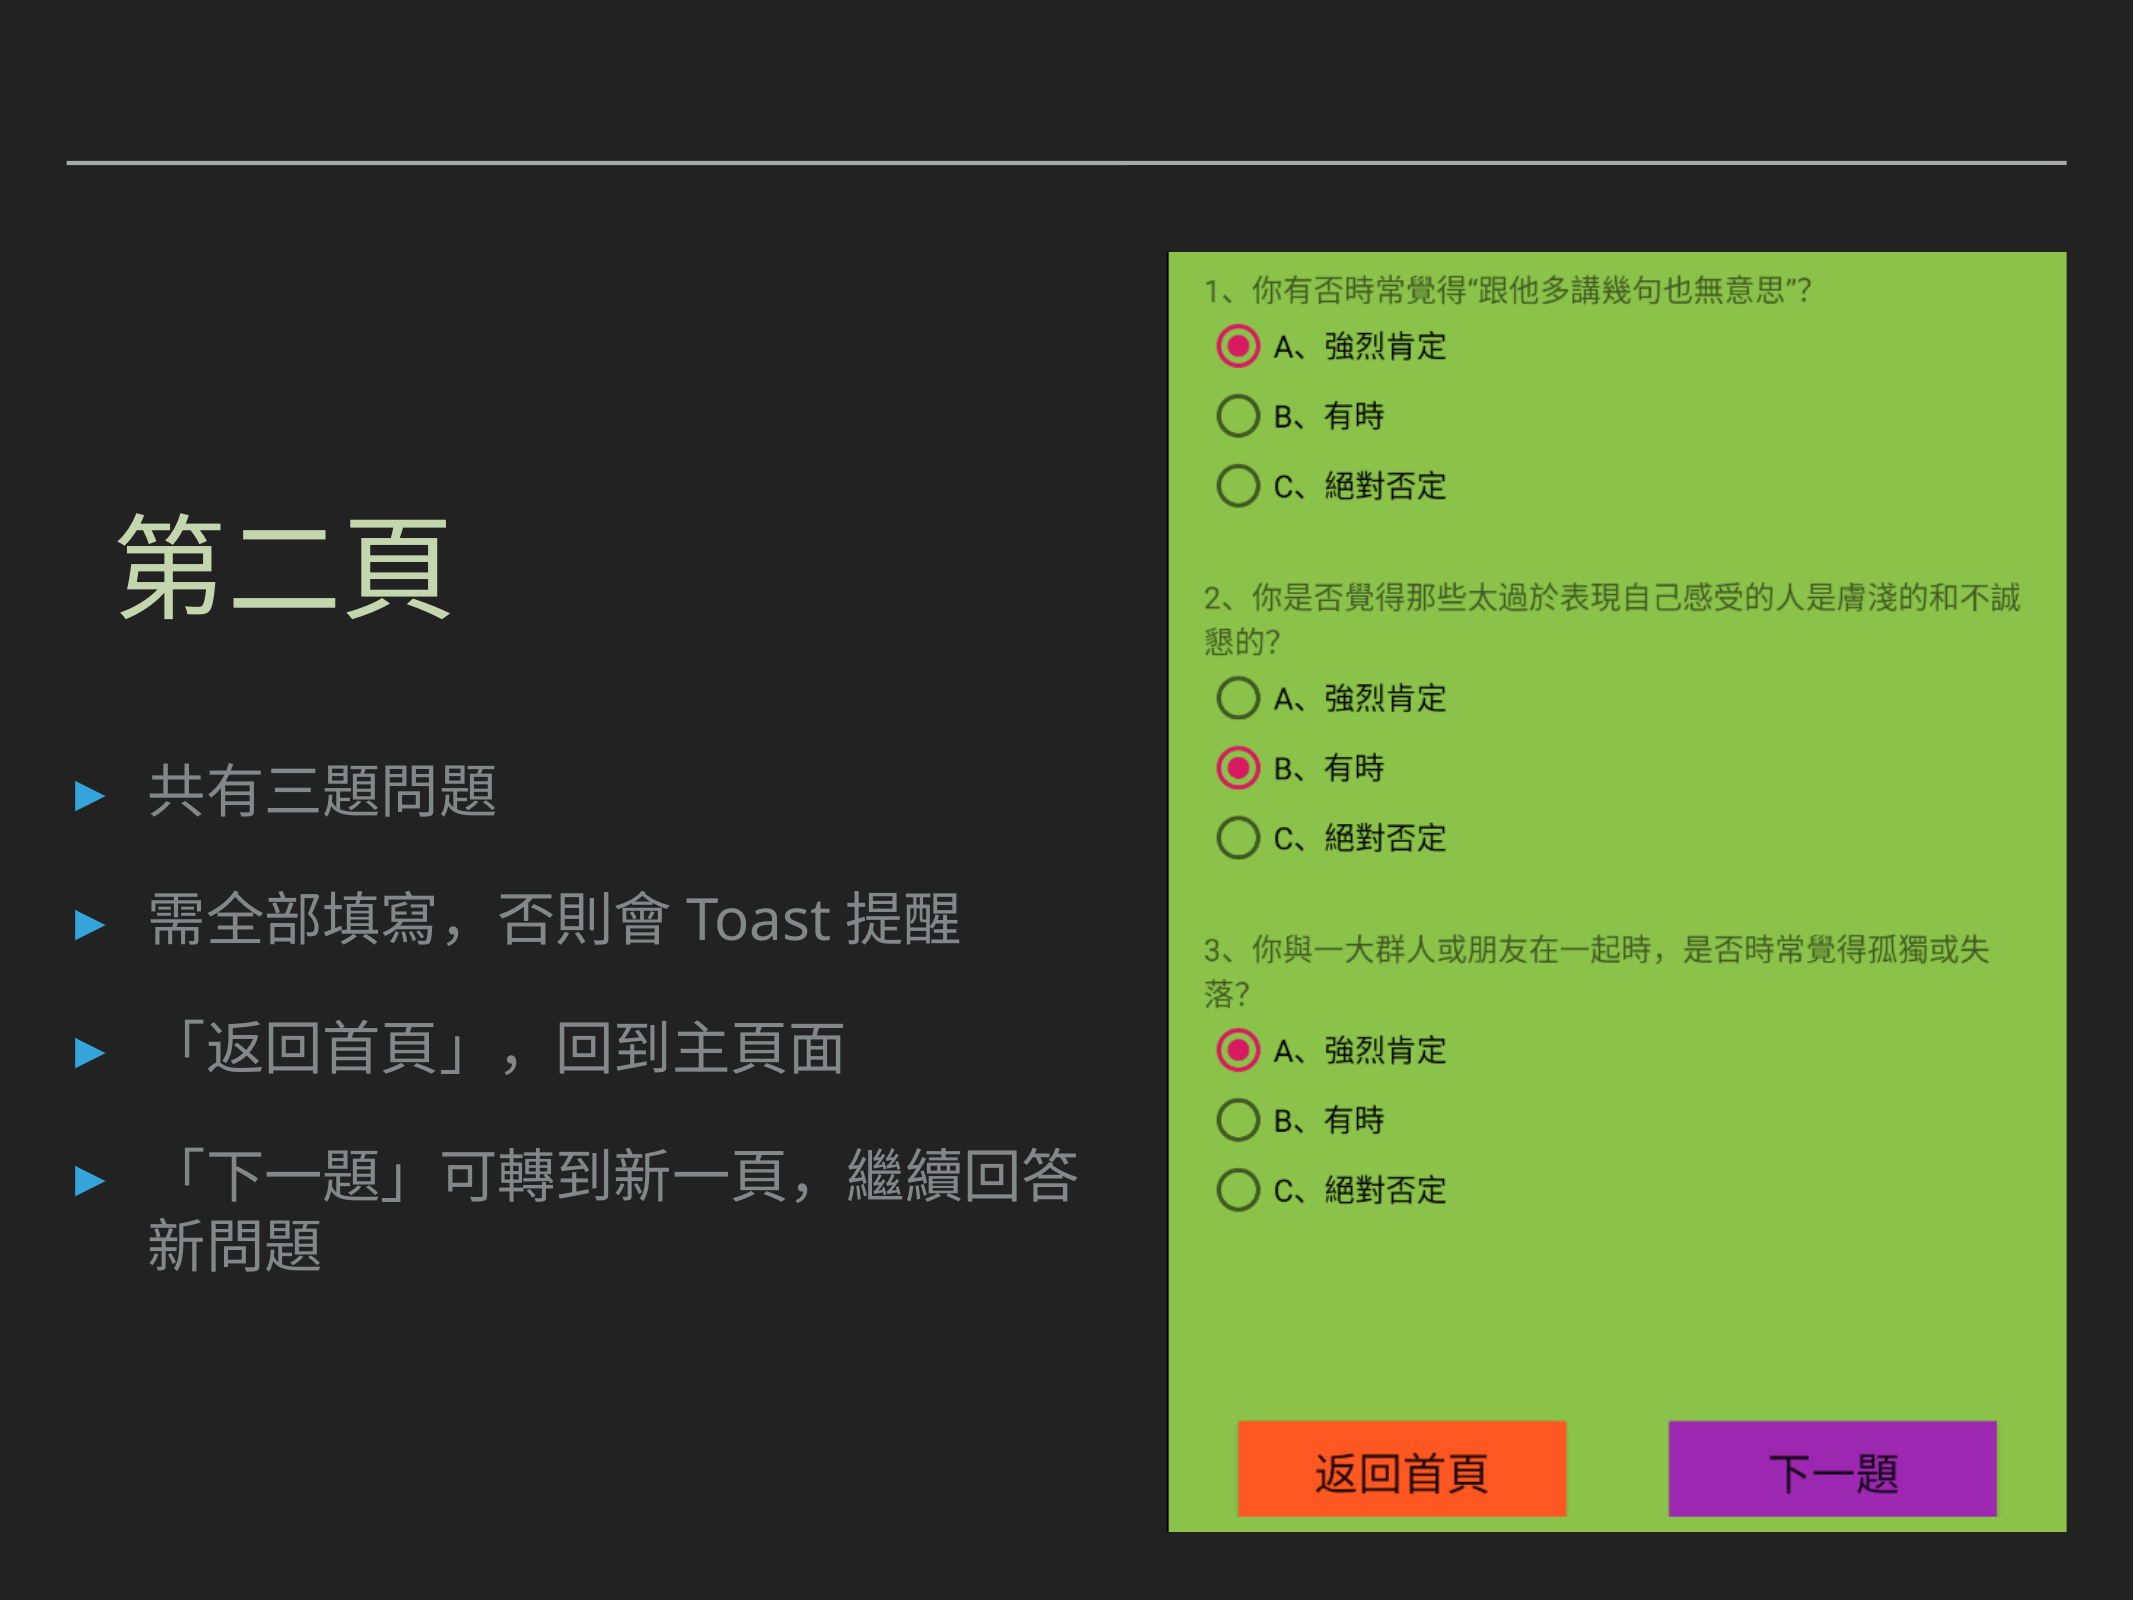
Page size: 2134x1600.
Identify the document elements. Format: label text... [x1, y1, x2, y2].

list 共有三題問題 需全部填寫，否則會Toast提醒 「返回首頁」，回到主頁面 「下一題」可轉到新一頁，繼續回答新問題 [66, 745, 1101, 1517]
text_box 第二頁 [104, 487, 480, 642]
picture [1166, 251, 2067, 1532]
